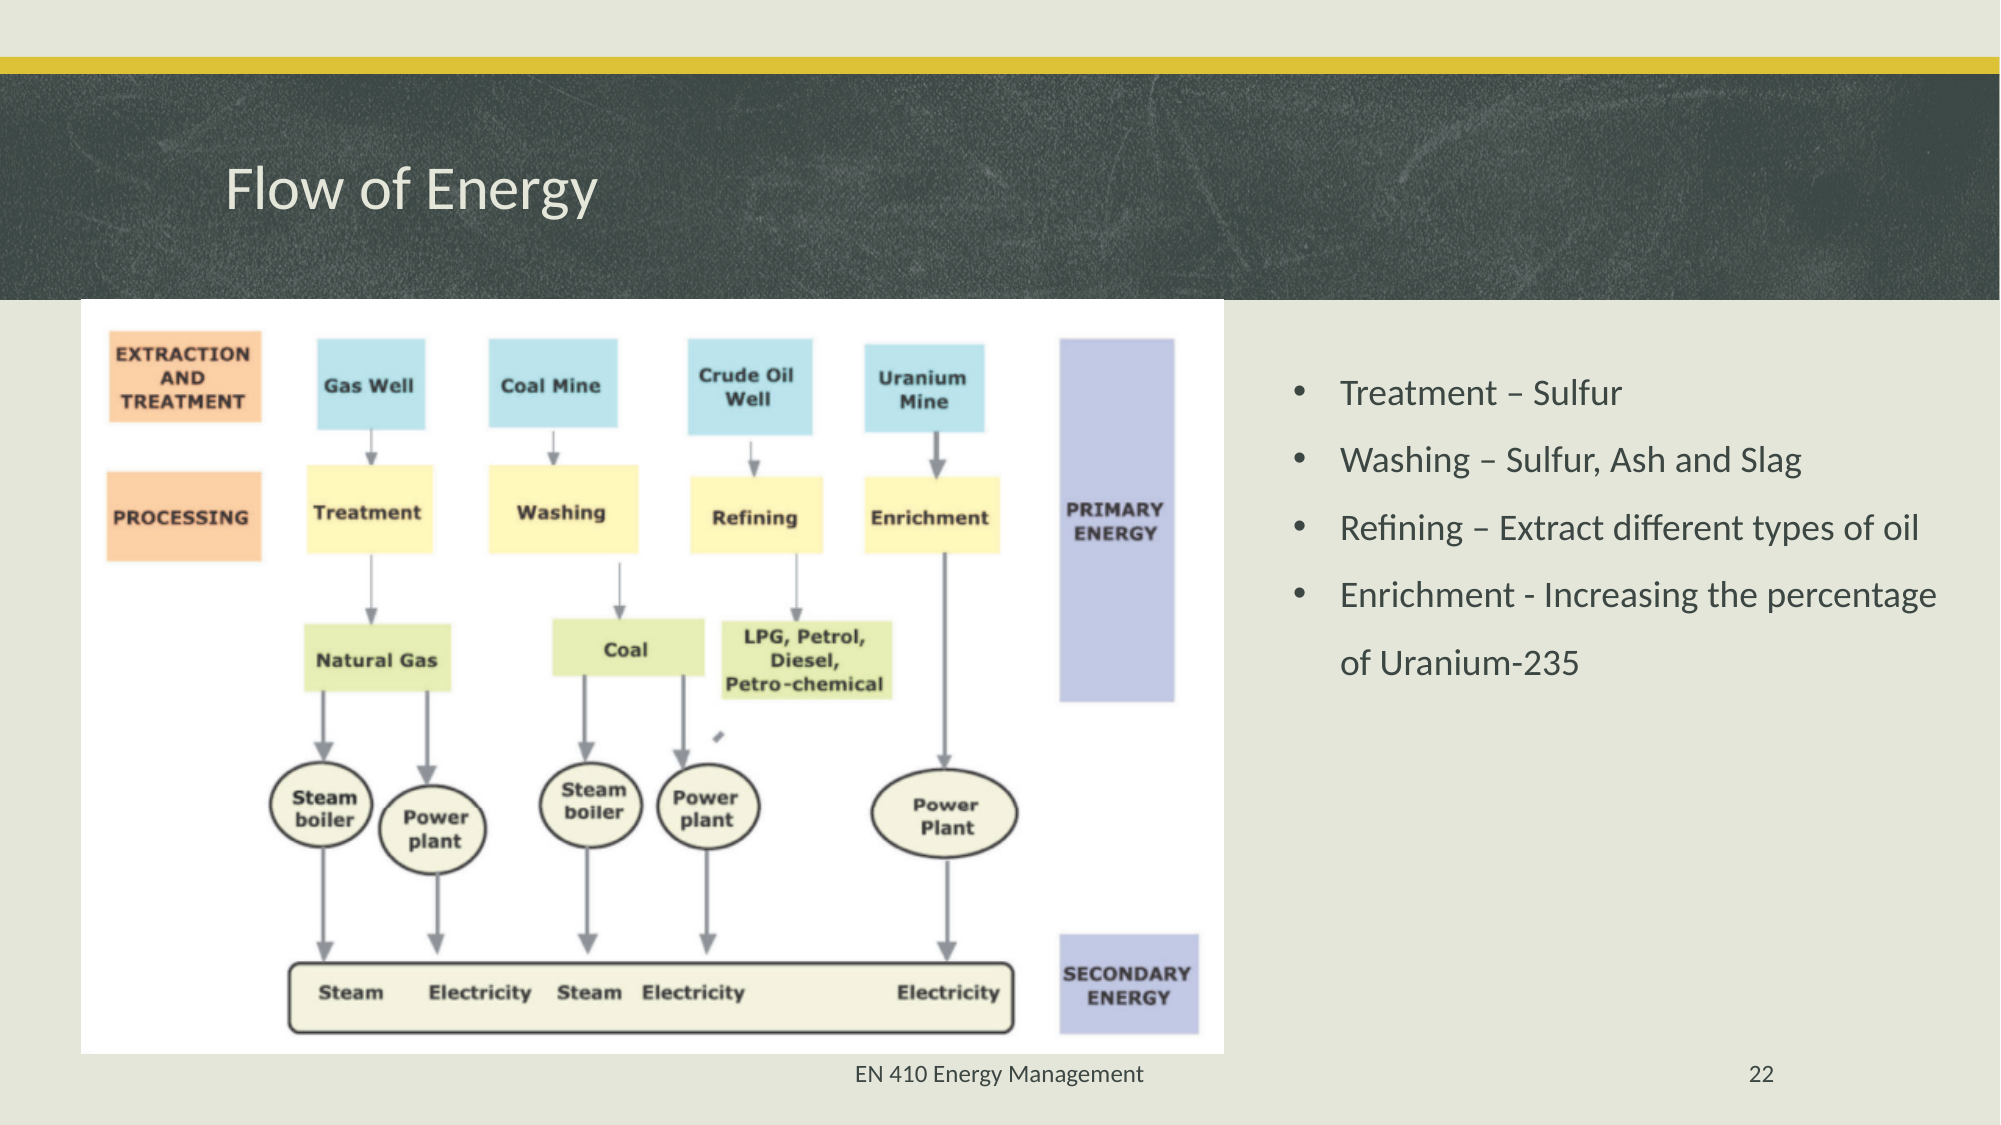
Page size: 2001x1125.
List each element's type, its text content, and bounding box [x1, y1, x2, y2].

picture [0, 74, 2000, 1054]
title Flow of Energy [210, 76, 1790, 300]
text_box Treatment – Sulfur Washing – Sulfur, Ash and Slag Refining – Extract different types of oil Enrichment - Increasing the percentage of Uranium-235 [1278, 338, 1973, 736]
footer EN 410 Energy Management [533, 1042, 1466, 1103]
slide_number 22 [1466, 1042, 1790, 1103]
